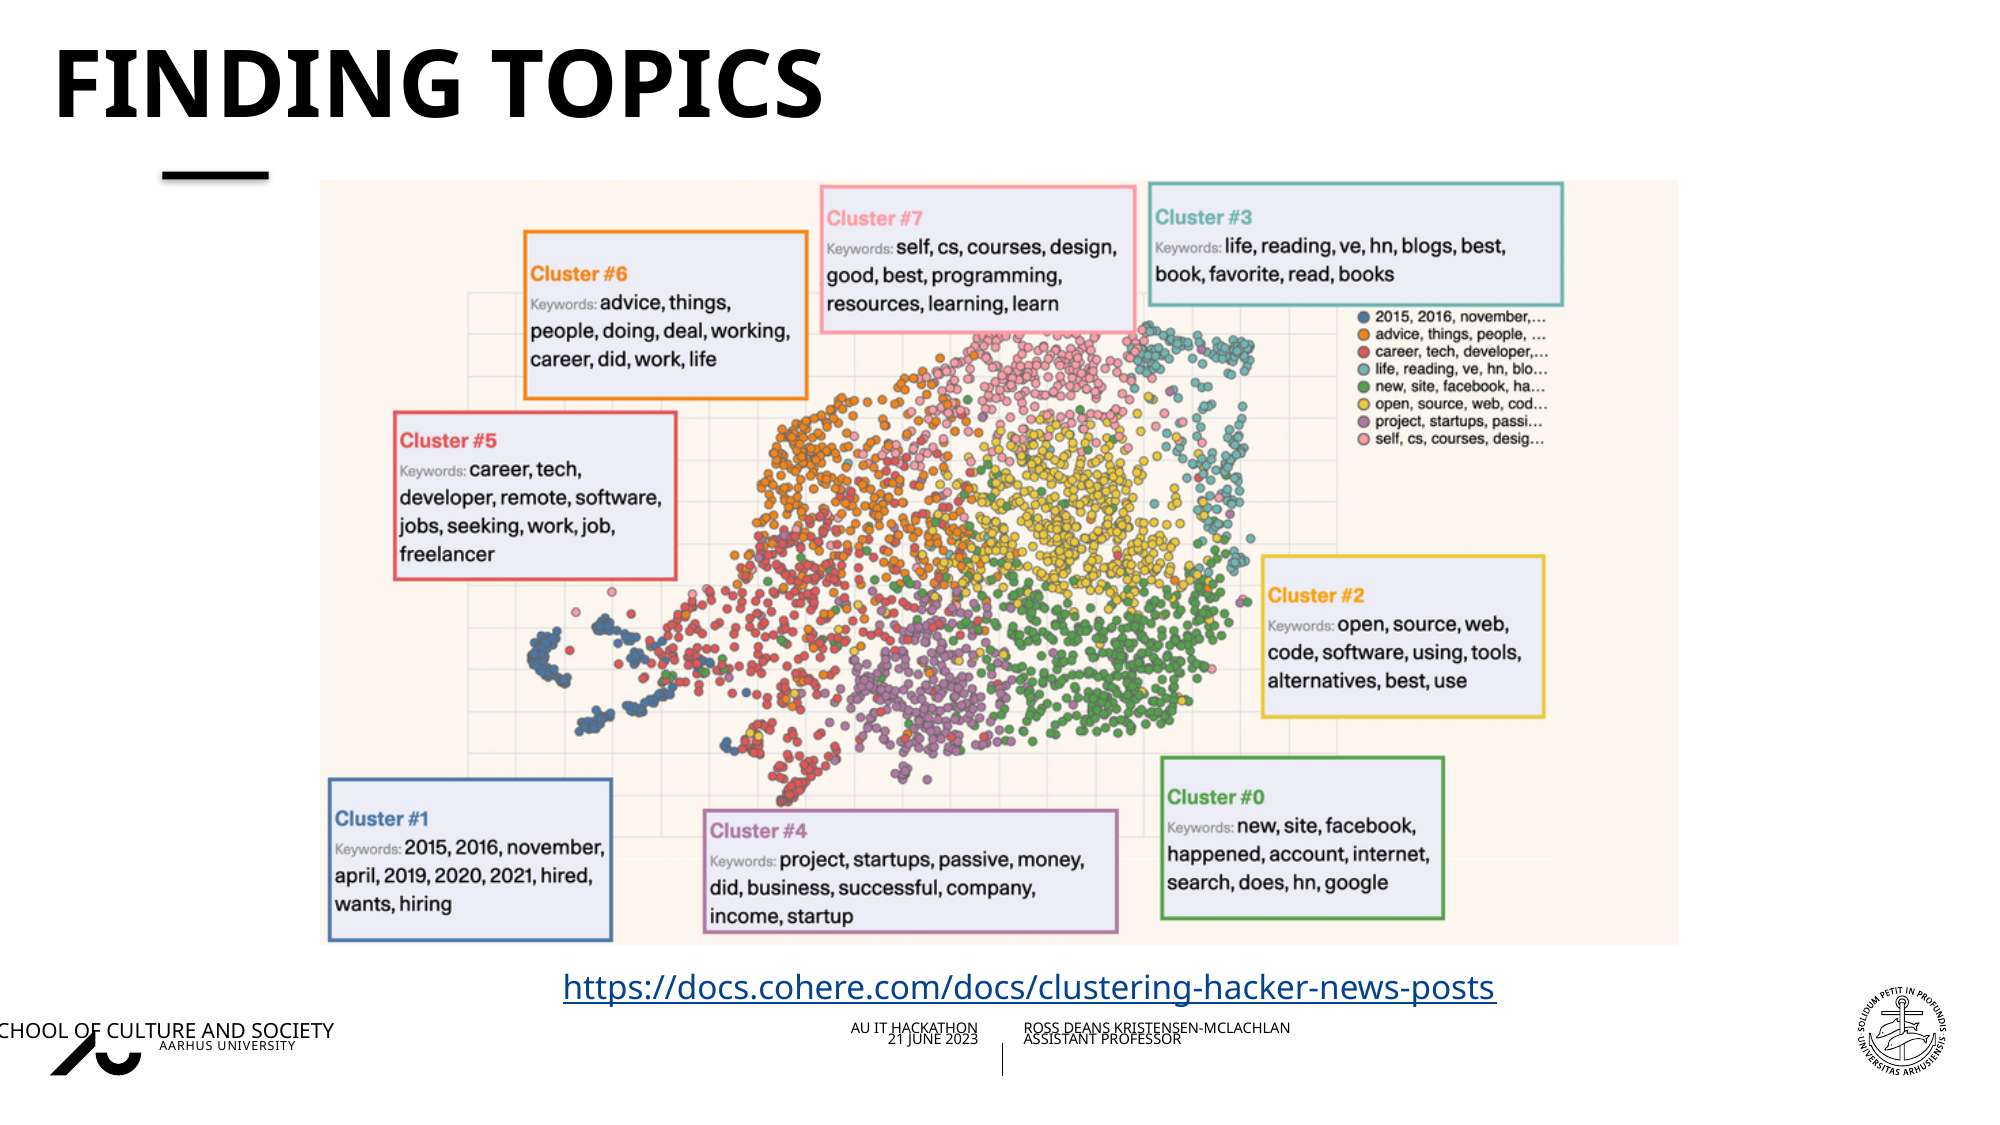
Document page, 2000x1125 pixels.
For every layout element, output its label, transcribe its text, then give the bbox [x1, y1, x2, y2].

title Finding topics [51, 37, 1948, 162]
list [320, 180, 1680, 945]
text_box https://docs.cohere.com/docs/clustering-hacker-news-posts [562, 966, 1520, 1047]
